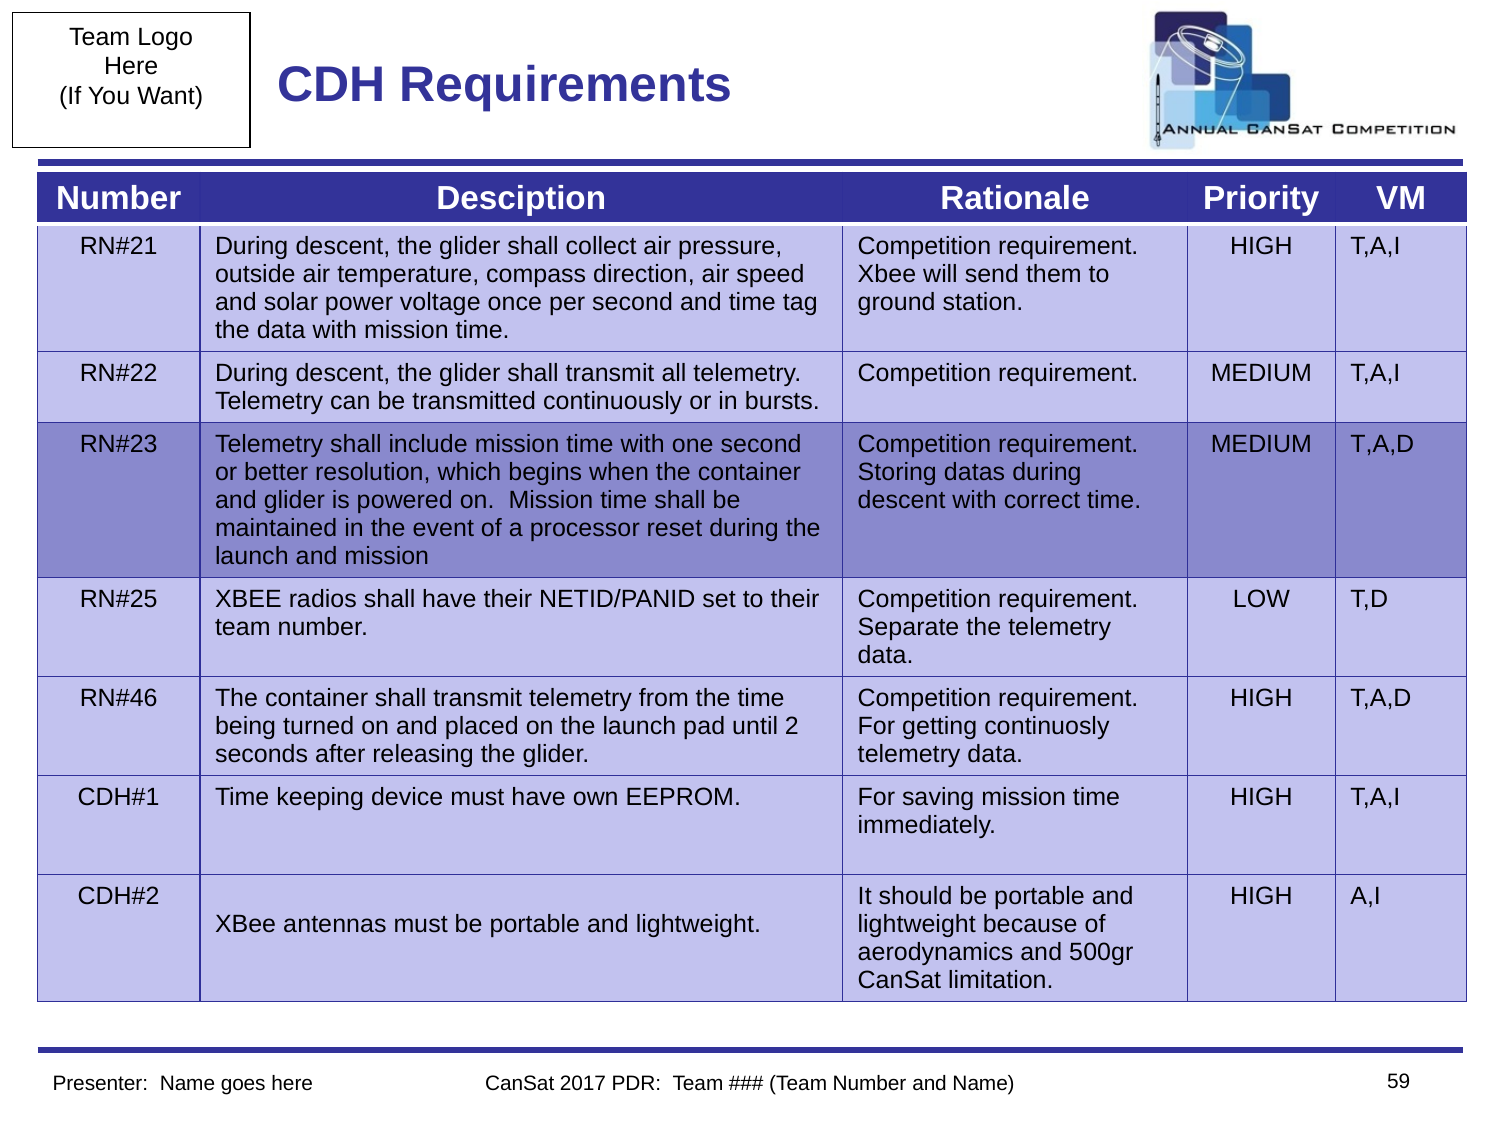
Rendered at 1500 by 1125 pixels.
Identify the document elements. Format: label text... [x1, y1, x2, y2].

table_cell RN#22 [38, 352, 199, 422]
table_cell T,A,I [1336, 776, 1466, 874]
table_cell Competition requirement. Xbee will send them to ground station. [843, 226, 1187, 351]
table_cell HIGH [1188, 226, 1335, 351]
title CDH Requirements [262, 12, 1238, 150]
table_cell Competition requirement. Storing datas during descent with correct time. [843, 423, 1187, 577]
table_header Desciption [201, 173, 842, 222]
footer CanSat 2017 PDR: Team ### (Team Number and Name) [450, 1062, 1050, 1103]
table_cell MEDIUM [1188, 352, 1335, 422]
table_header Number [38, 173, 199, 222]
table_cell CDH#2 [38, 875, 199, 1001]
table_cell HIGH [1188, 776, 1335, 874]
table_cell T,A,D [1336, 423, 1466, 577]
text_box Presenter: Name goes here [37, 1062, 413, 1103]
table_cell XBEE radios shall have their NETID/PANID set to their team number. [201, 578, 842, 676]
table_cell RN#23 [38, 423, 199, 577]
table_cell For saving mission time immediately. [843, 776, 1187, 874]
table_cell T,A,D [1336, 677, 1466, 775]
table_cell A,I [1336, 875, 1466, 1001]
table_cell RN#21 [38, 226, 199, 351]
table_cell During descent, the glider shall collect air pressure, outside air temperature, compass direction, air speed and solar power voltage once per second and time tag the data with mission time. [201, 226, 842, 351]
table_cell Competition requirement. For getting continuosly telemetry data. [843, 677, 1187, 775]
picture [1142, 1, 1463, 157]
table_cell CDH#1 [38, 776, 199, 874]
table_header VM [1336, 173, 1466, 222]
table_cell T,A,I [1336, 226, 1466, 351]
table_cell T,A,I [1336, 352, 1466, 422]
table_cell XBee antennas must be portable and lightweight. [201, 875, 842, 1001]
table_cell LOW [1188, 578, 1335, 676]
slide_number 59 [1312, 1059, 1425, 1100]
table_header Rationale [843, 173, 1187, 222]
table_cell Telemetry shall include mission time with one second or better resolution, which begins when the container and glider is powered on. Mission time shall be maintained in the event of a processor reset during the launch and mission [201, 423, 842, 577]
table_header Priority [1188, 173, 1335, 222]
table_cell MEDIUM [1188, 423, 1335, 577]
table_cell Time keeping device must have own EEPROM. [201, 776, 842, 874]
table_cell RN#25 [38, 578, 199, 676]
table_cell Competition requirement. Separate the telemetry data. [843, 578, 1187, 676]
table_cell RN#46 [38, 677, 199, 775]
table_cell HIGH [1188, 677, 1335, 775]
table_cell HIGH [1188, 875, 1335, 1001]
table_cell It should be portable and lightweight because of aerodynamics and 500gr CanSat limitation. [843, 875, 1187, 1001]
table_cell Competition requirement. [843, 352, 1187, 422]
table_cell T,D [1336, 578, 1466, 676]
table_cell The container shall transmit telemetry from the time being turned on and placed on the launch pad until 2 seconds after releasing the glider. [201, 677, 842, 775]
table_cell During descent, the glider shall transmit all telemetry. Telemetry can be transmitted continuously or in bursts. [201, 352, 842, 422]
